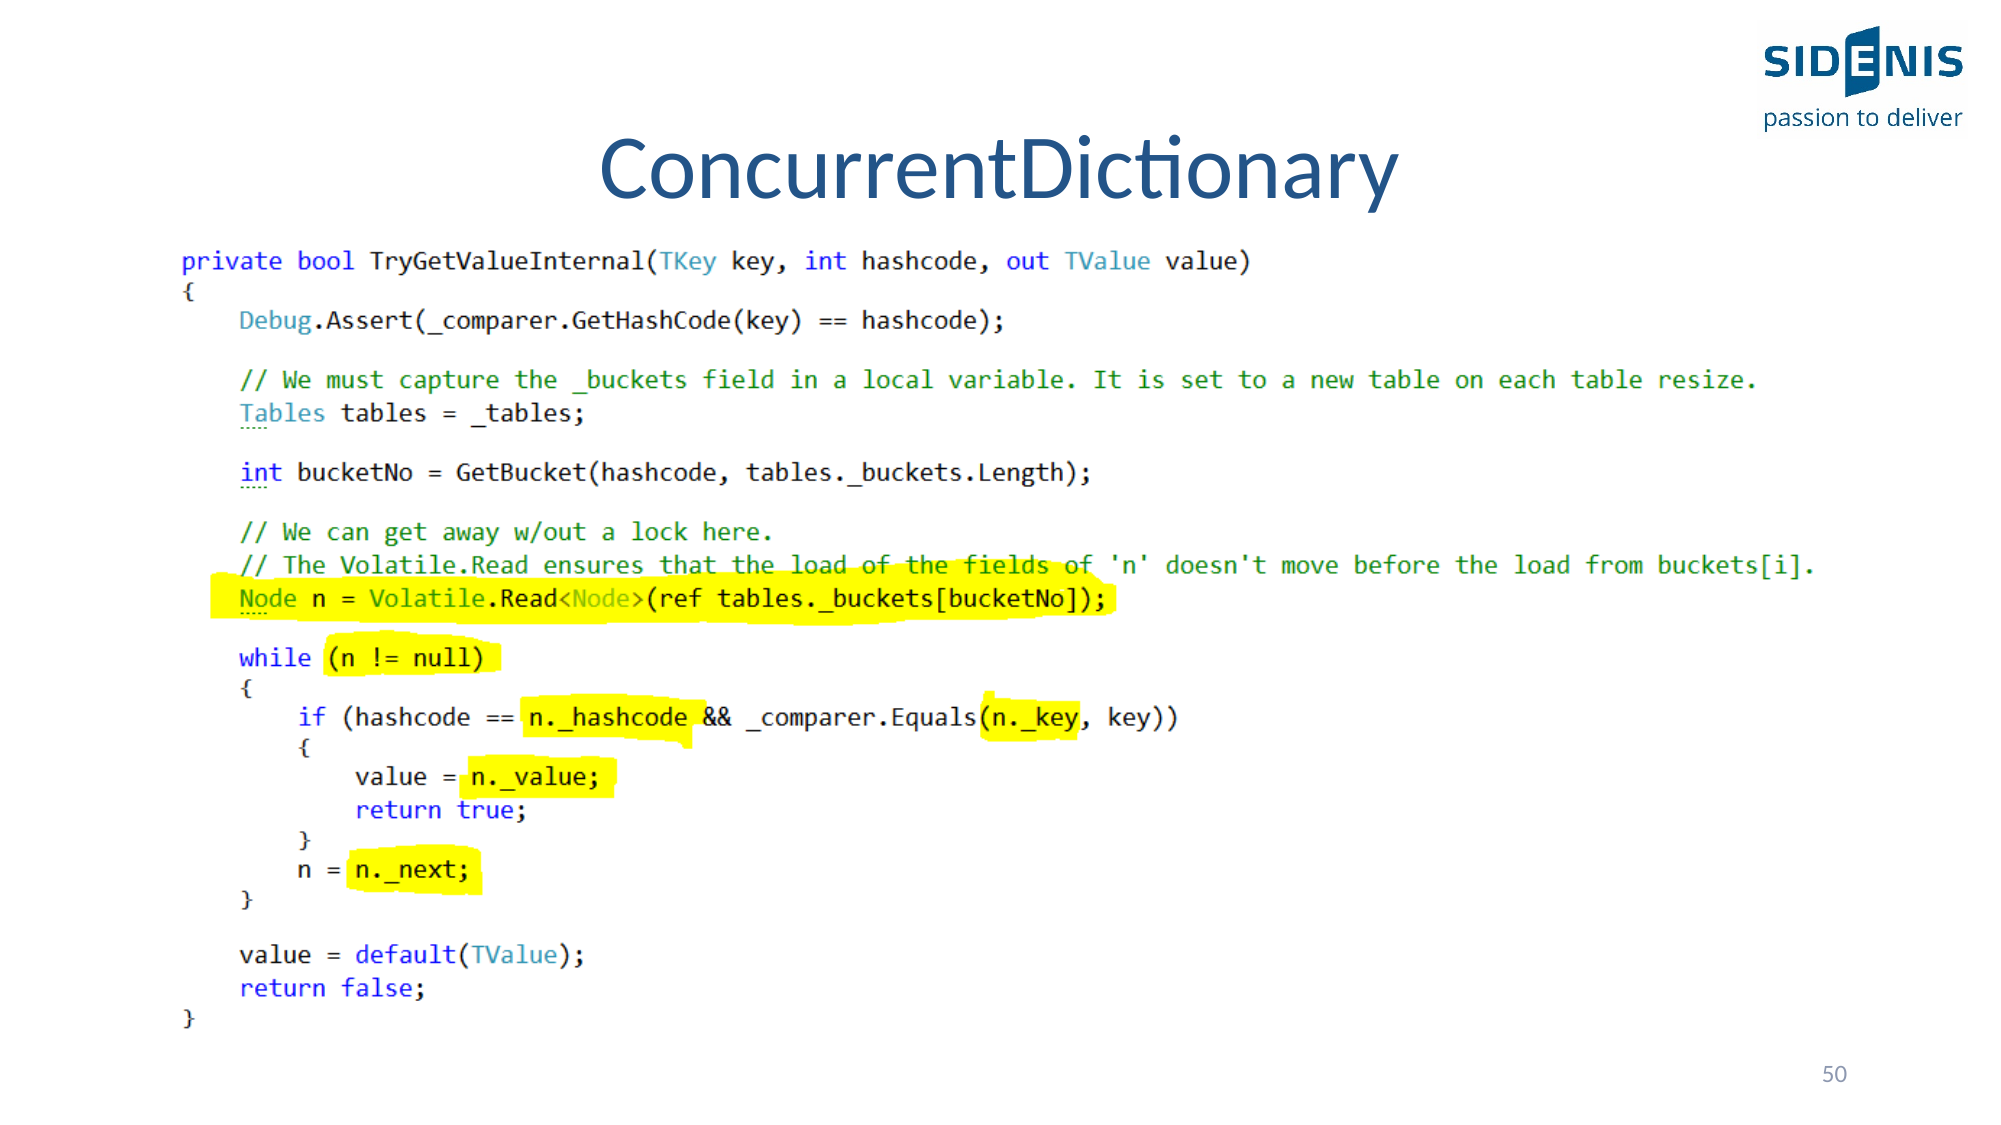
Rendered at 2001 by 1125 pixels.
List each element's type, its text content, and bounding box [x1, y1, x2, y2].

picture [173, 245, 1827, 1043]
slide_number 50 [1412, 1042, 1863, 1103]
title ConcurrentDictionary [137, 59, 1863, 278]
picture [1757, 20, 1968, 139]
